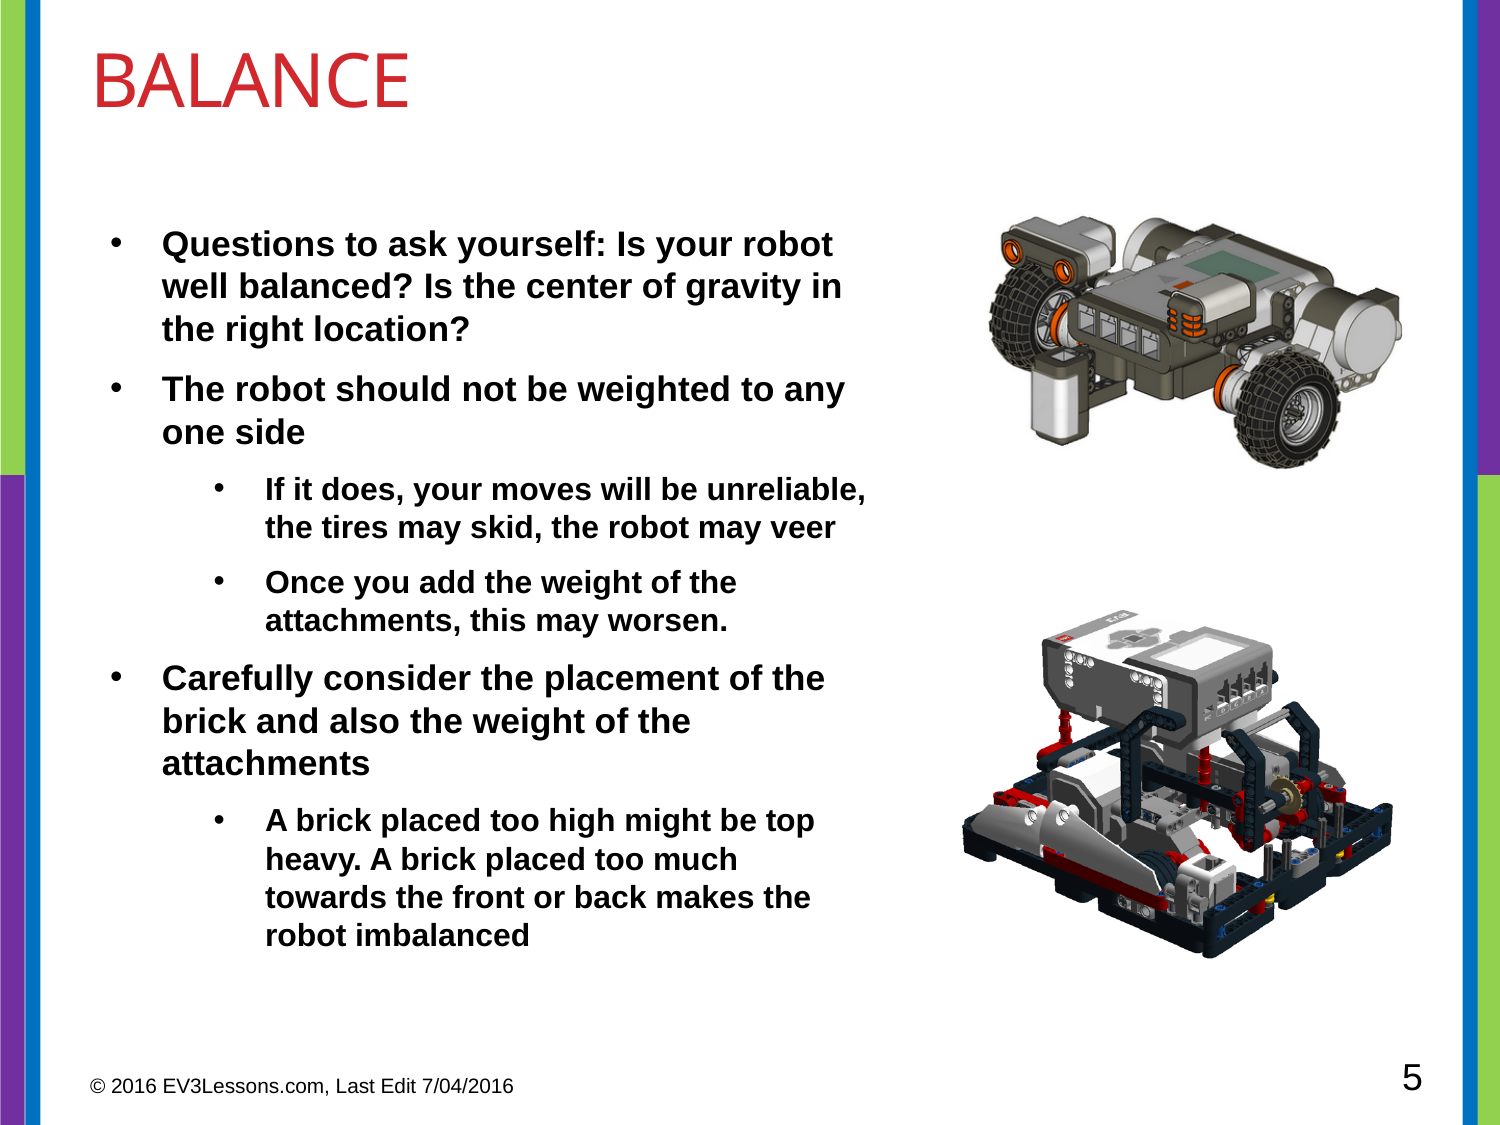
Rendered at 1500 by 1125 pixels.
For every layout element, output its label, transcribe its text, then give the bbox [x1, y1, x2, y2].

footer © 2016 EV3Lessons.com, Last Edit 7/04/2016 [75, 1065, 638, 1112]
picture [946, 592, 1404, 978]
list Questions to ask yourself: Is your robot well balanced? Is the center of gravity in the right location? The robot should not be weighted to any one side If it does, your moves will be unreliable, the tires may skid, the robot may veer Once you add the weight of the attachments, this may worsen. Carefully consider the placement of the brick and also the weight of the attachments A brick placed too high might be top heavy. A brick placed too much towards the front or back makes the robot imbalanced [95, 213, 882, 999]
title balance [75, 25, 1428, 250]
picture [987, 212, 1404, 471]
slide_number 5 [1387, 1045, 1491, 1106]
